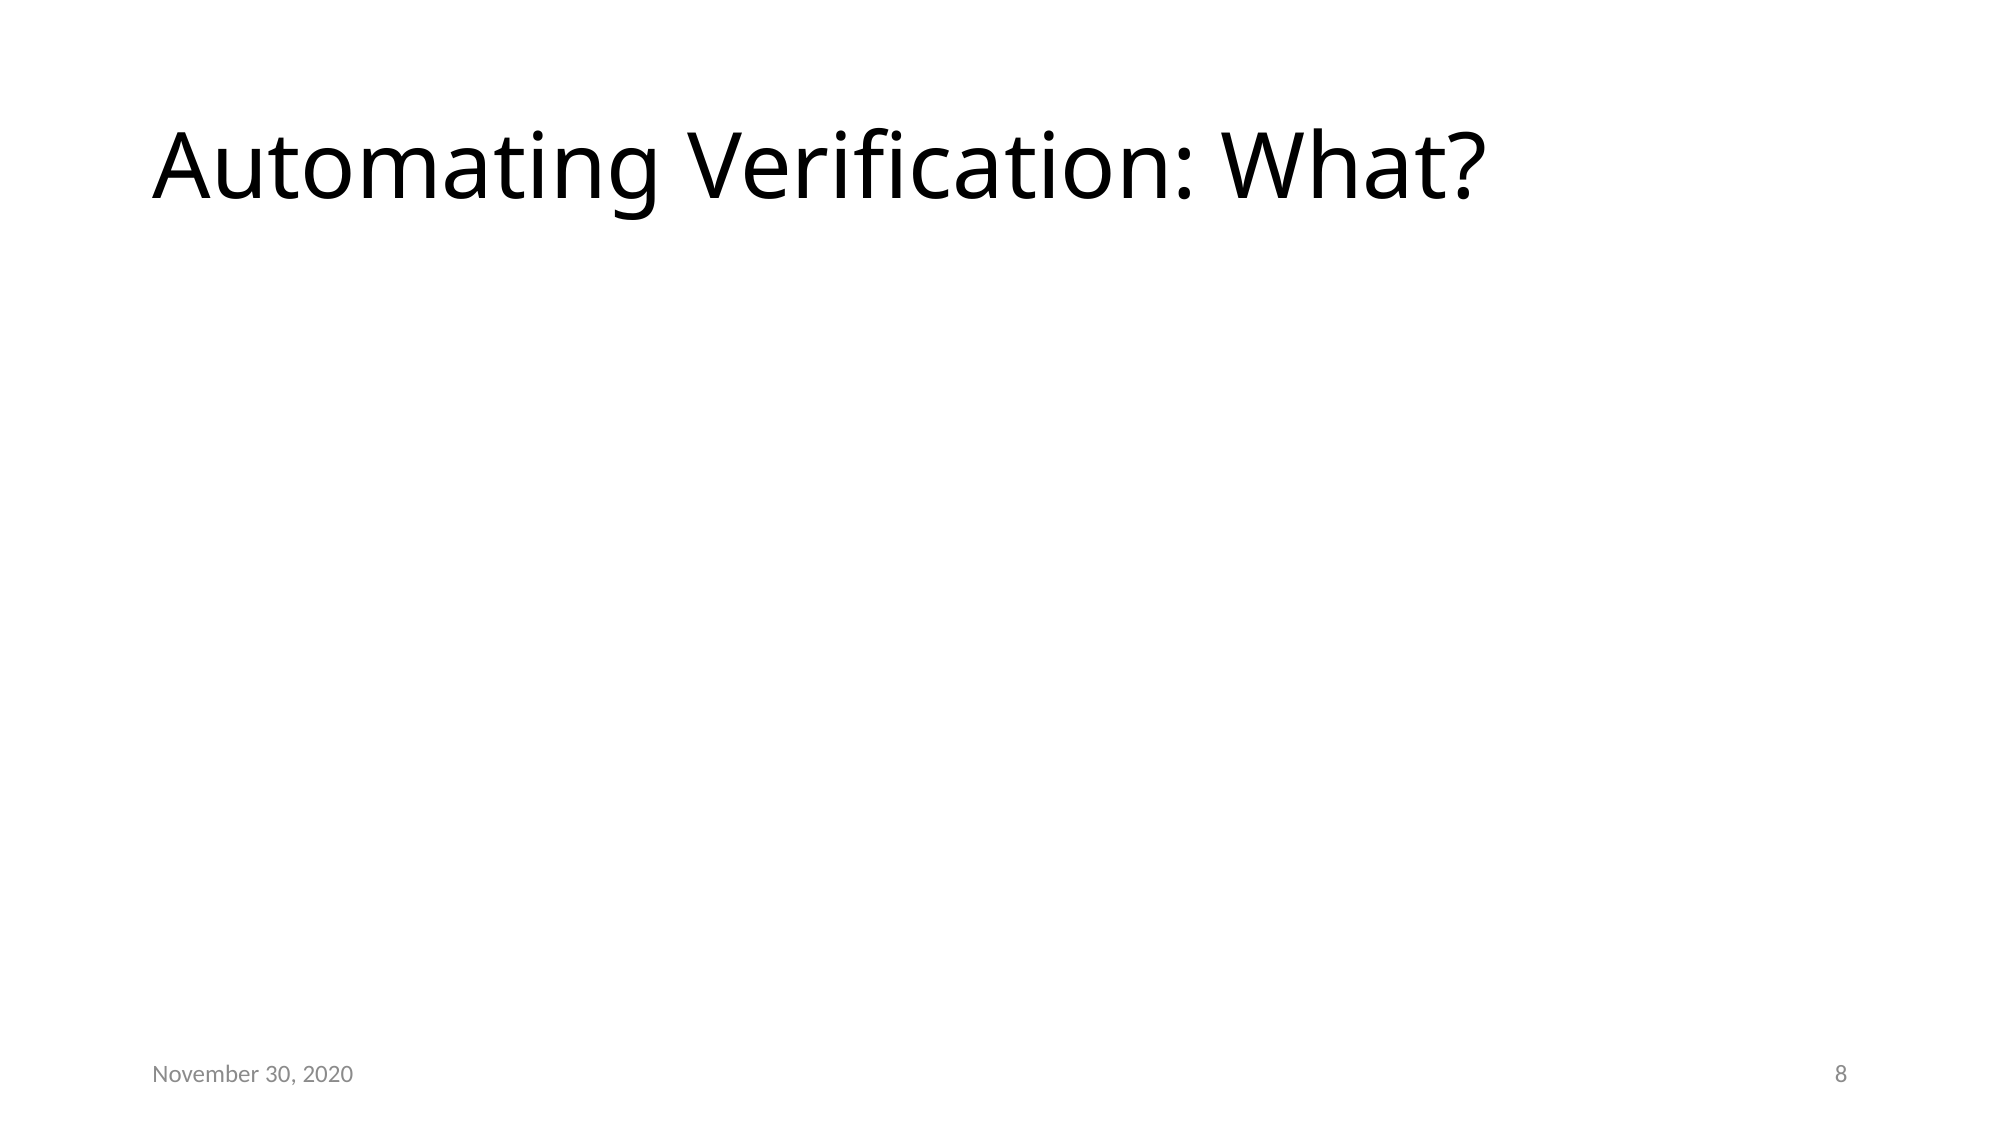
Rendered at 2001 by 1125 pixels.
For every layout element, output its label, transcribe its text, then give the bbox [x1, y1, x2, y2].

slide_number 8 [1412, 1042, 1863, 1103]
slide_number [137, 1042, 588, 1103]
title Automating Verification: What? [137, 59, 1863, 278]
